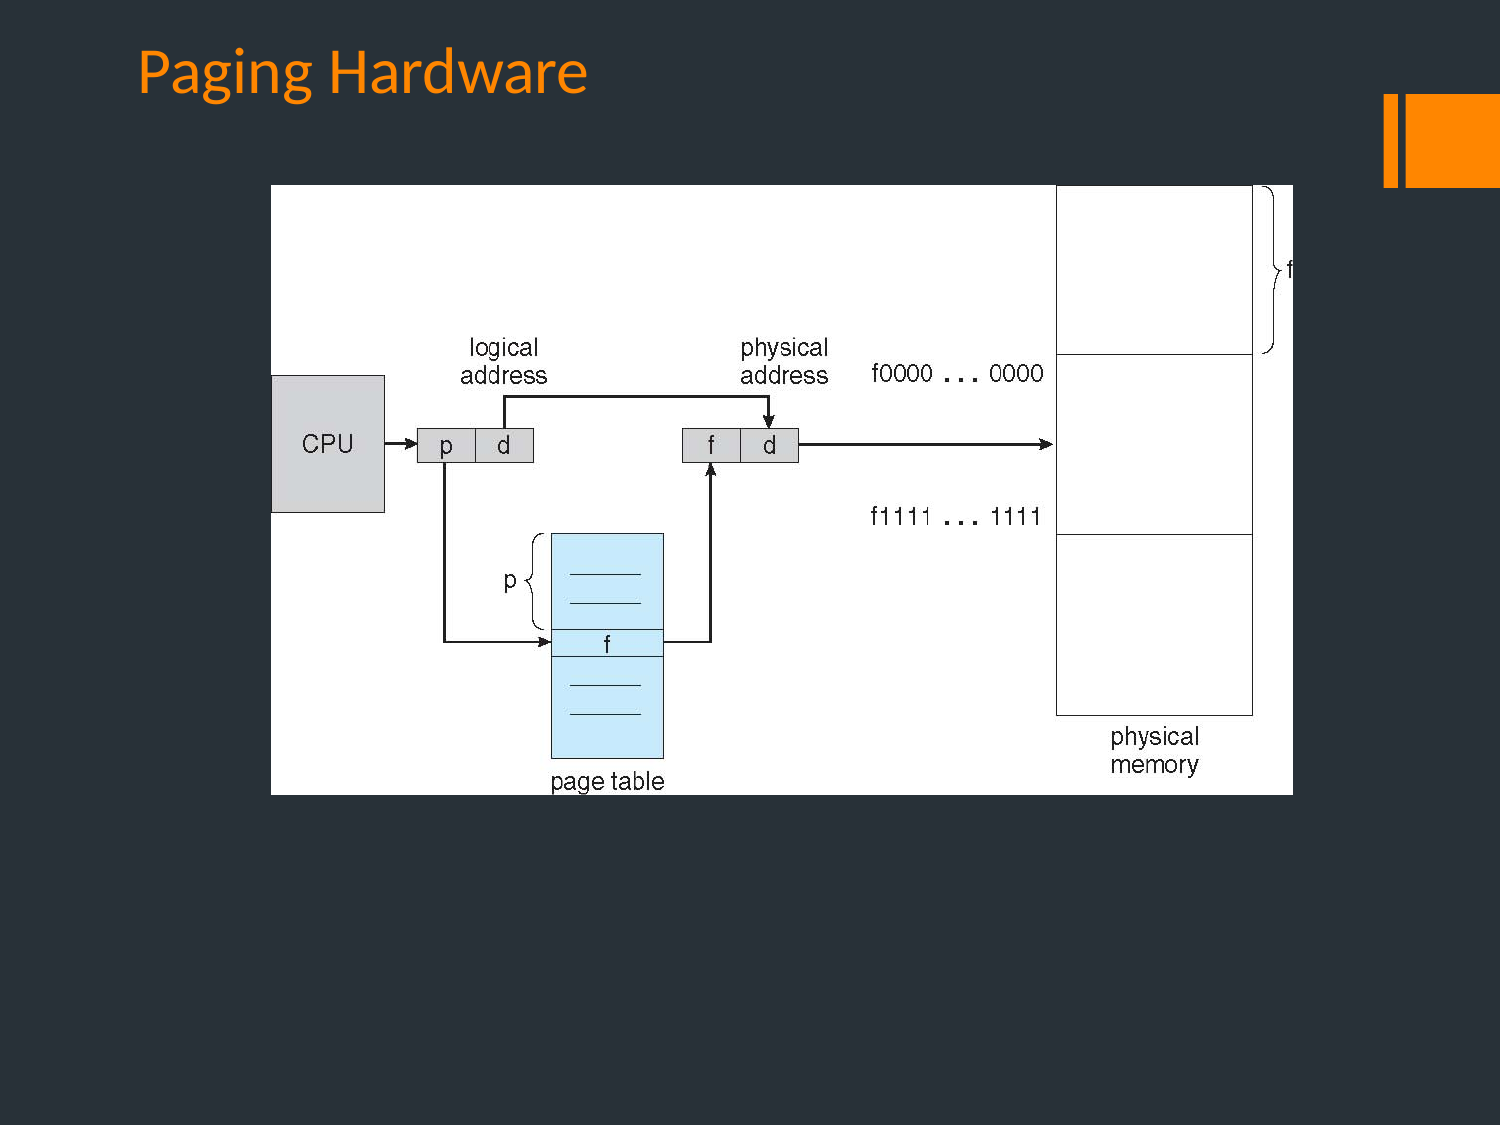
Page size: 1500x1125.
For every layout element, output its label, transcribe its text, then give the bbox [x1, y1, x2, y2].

title Paging Hardware [122, 19, 1425, 115]
picture [271, 184, 1294, 796]
